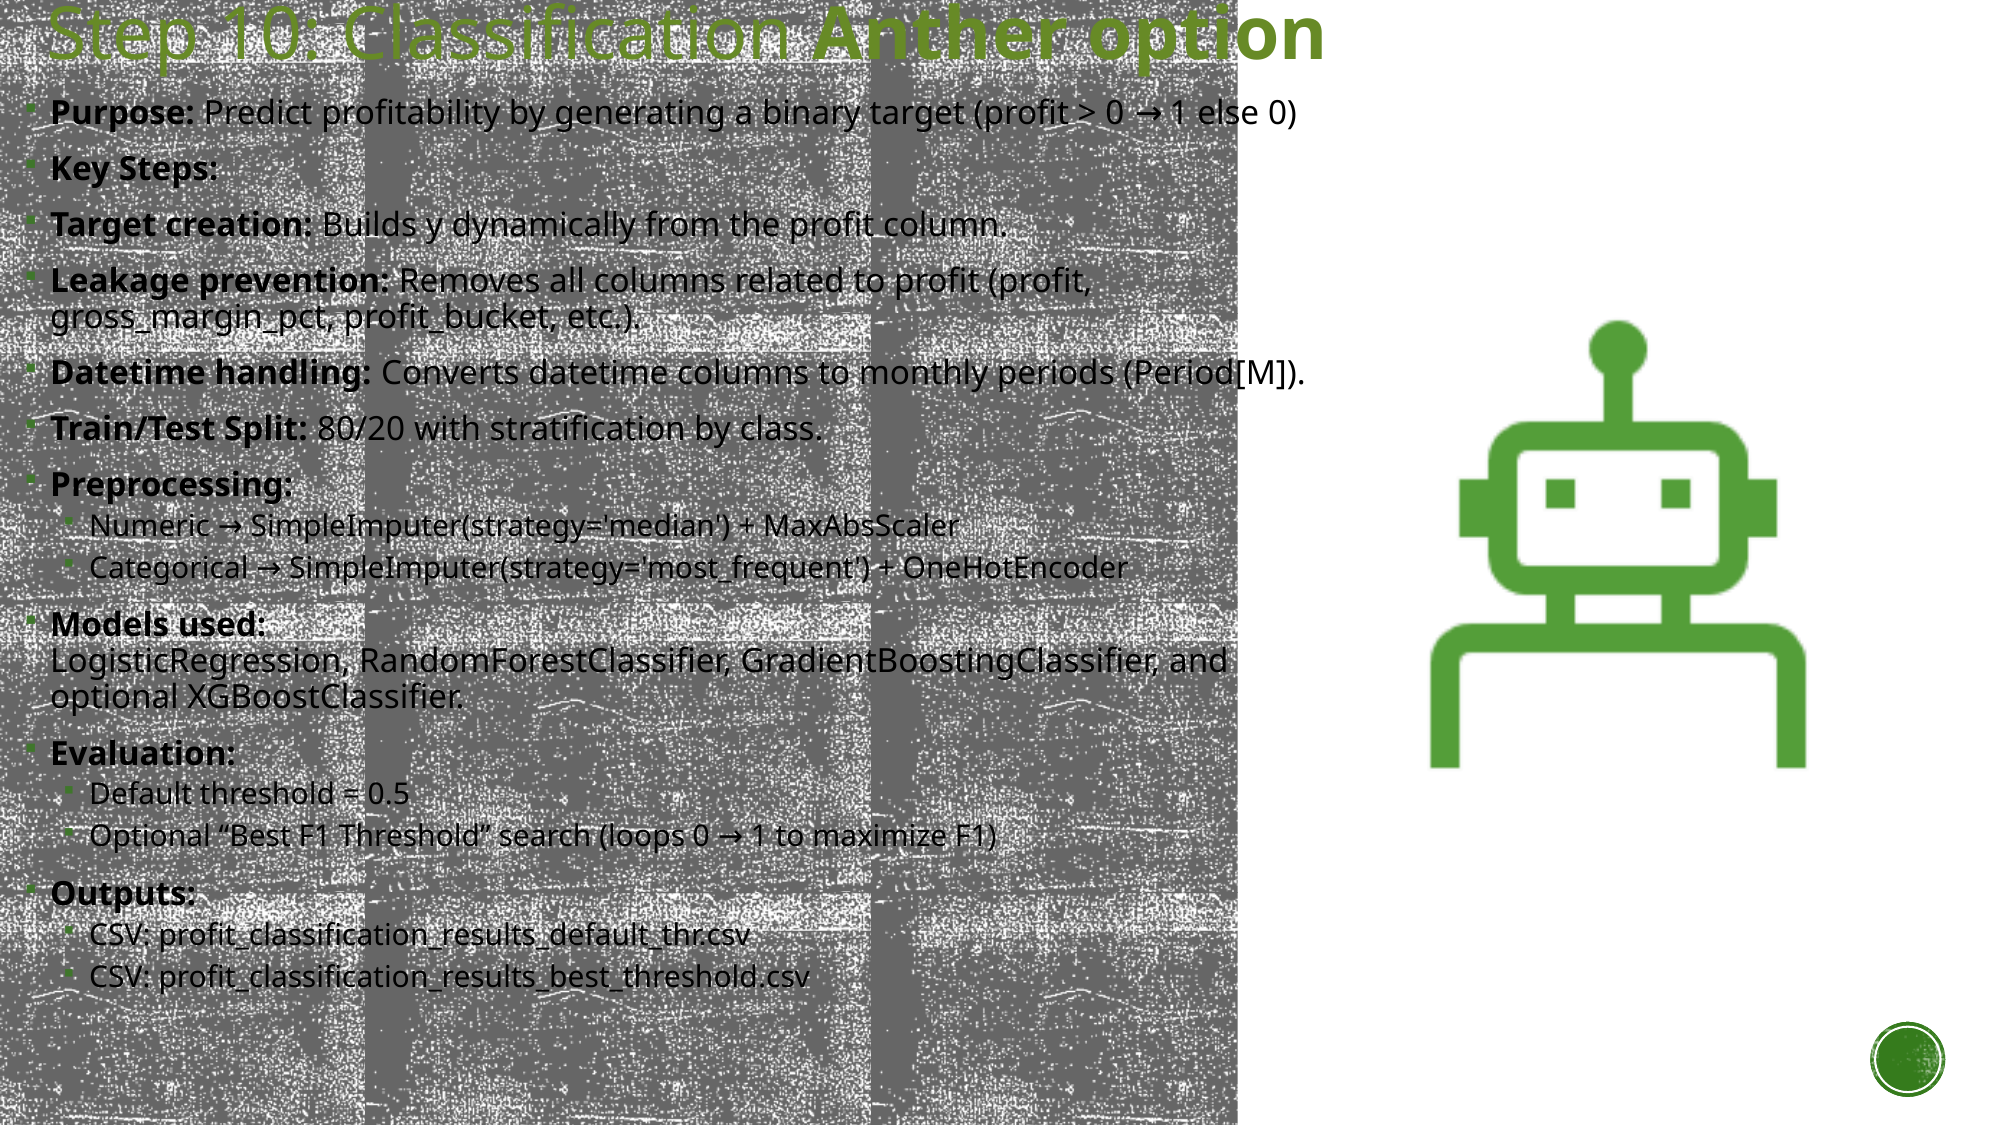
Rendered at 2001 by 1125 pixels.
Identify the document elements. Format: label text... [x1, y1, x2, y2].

picture [1345, 261, 1899, 815]
text_box [0, 0, 1239, 1125]
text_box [1872, 1024, 1943, 1095]
list Step 10: Classification Anther option Purpose: Predict profitability by generating a binary target (profit > 0 → 1 else 0) Key Steps: Target creation: Builds y dynamically from the profit column. Leakage prevention: Removes all columns related to profit (profit, gross_margin_pct, profit_bucket, etc.). Datetime handling: Converts datetime columns to monthly periods (Period[M]). Train/Test Split: 80/20 with stratification by class. Preprocessing: Numeric → SimpleImputer(strategy='median') + MaxAbsScaler Categorical → SimpleImputer(strategy='most_frequent') + OneHotEncoder Models used: LogisticRegression, RandomForestClassifier, GradientBoostingClassifier, and optional XGBoostClassifier. Evaluation: Default threshold = 0.5 Optional “Best F1 Threshold” search (loops 0 → 1 to maximize F1) Outputs: CSV: profit_classification_results_default_thr.csv CSV: profit_classification_results_best_threshold.csv [9, 0, 1366, 1097]
